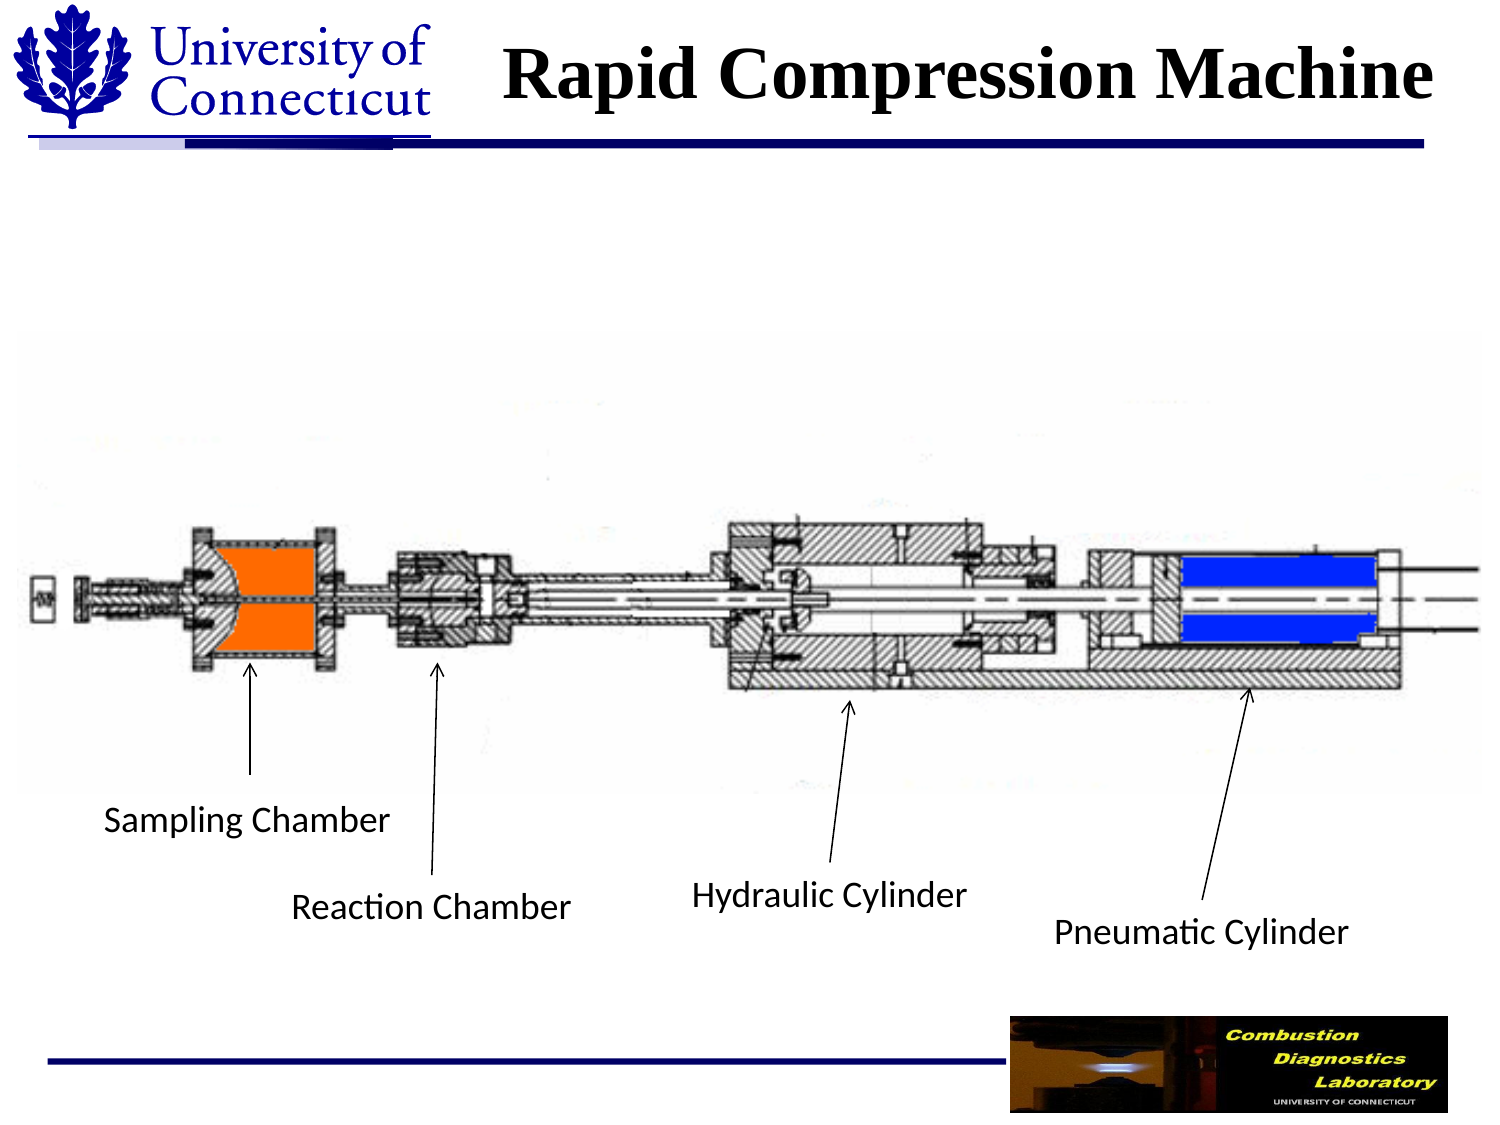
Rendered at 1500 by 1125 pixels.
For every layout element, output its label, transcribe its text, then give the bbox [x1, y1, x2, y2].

text_box Sampling Chamber [89, 805, 407, 848]
text_box Pneumatic Cylinder [1039, 899, 1365, 960]
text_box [328, 765, 542, 772]
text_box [1119, 769, 1333, 818]
picture [1010, 1016, 1448, 1113]
text_box Reaction Chamber [276, 874, 587, 935]
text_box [758, 770, 922, 792]
title Rapid Compression Machine [437, 0, 1500, 138]
picture [16, 330, 1482, 794]
text_box Hydraulic Cylinder [677, 862, 983, 923]
picture [39, 138, 393, 150]
